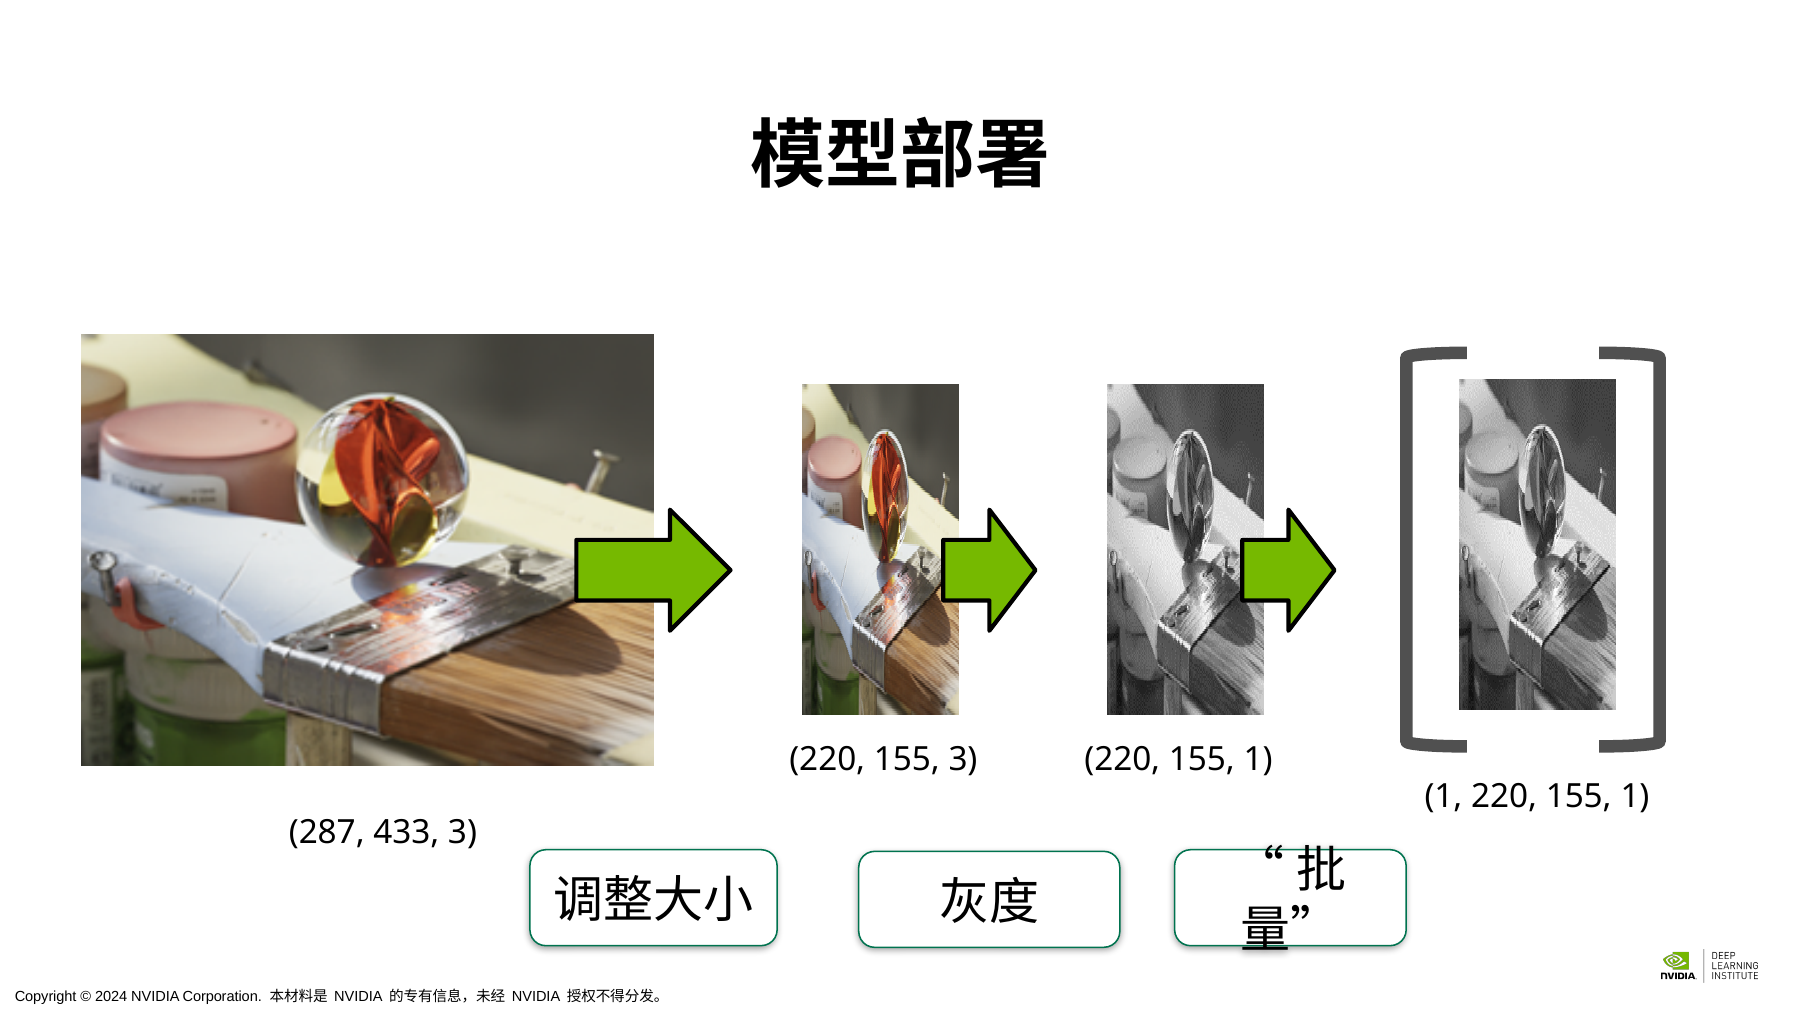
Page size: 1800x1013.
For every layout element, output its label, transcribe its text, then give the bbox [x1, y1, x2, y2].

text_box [801, 384, 1036, 715]
picture [1661, 949, 1758, 983]
text_box 灰度 [858, 851, 1120, 948]
text_box 调整大小 [529, 849, 778, 946]
text_box (220, 155, 3) [771, 734, 996, 786]
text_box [1405, 352, 1660, 747]
title 模型部署 [81, 108, 1719, 206]
text_box “批量” [1174, 849, 1407, 946]
text_box (287, 433, 3) [271, 806, 495, 858]
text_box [81, 333, 731, 766]
text_box Copyright © 2024 NVIDIA Corporation. 本材料是 NVIDIA 的专有信息，未经 NVIDIA 授权不得分发。 [0, 979, 680, 1012]
text_box (1, 220, 155, 1) [1403, 771, 1671, 822]
text_box (220, 155, 1) [1066, 734, 1291, 786]
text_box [1106, 384, 1335, 715]
